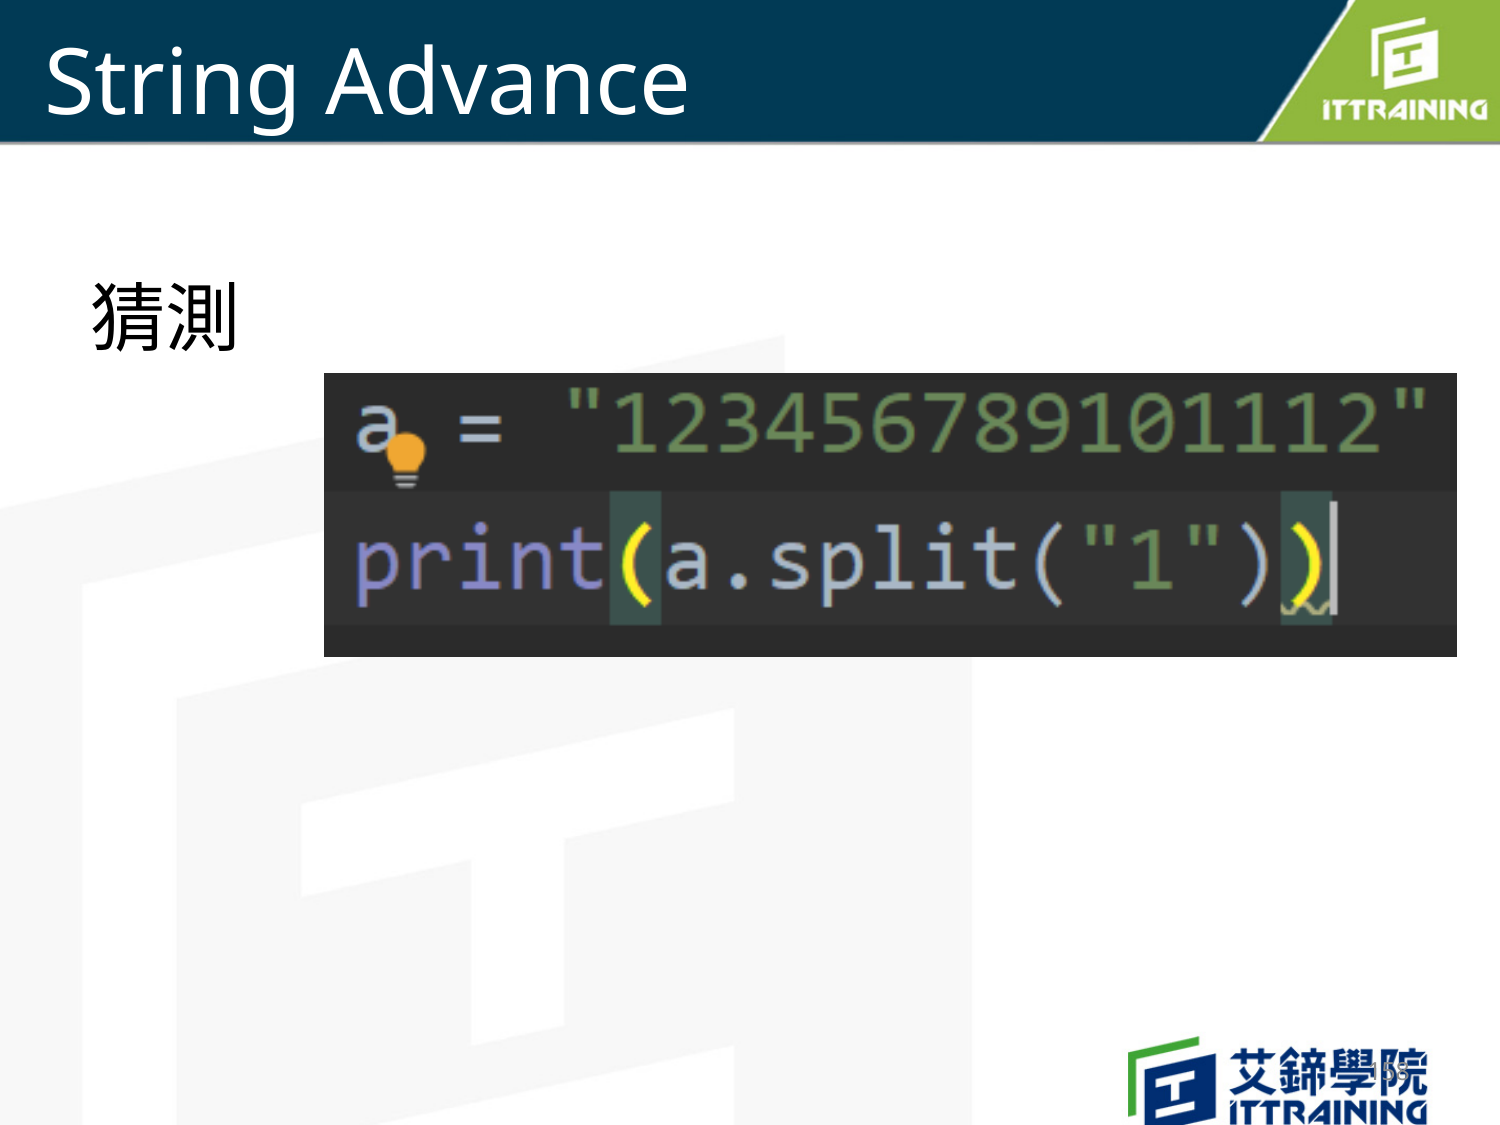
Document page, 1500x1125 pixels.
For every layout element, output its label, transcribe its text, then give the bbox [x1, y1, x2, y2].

picture [0, 0, 1500, 1125]
slide_number 158 [1074, 1042, 1425, 1103]
list 猜測 [75, 262, 1425, 1005]
title String Advance [29, 0, 1380, 172]
